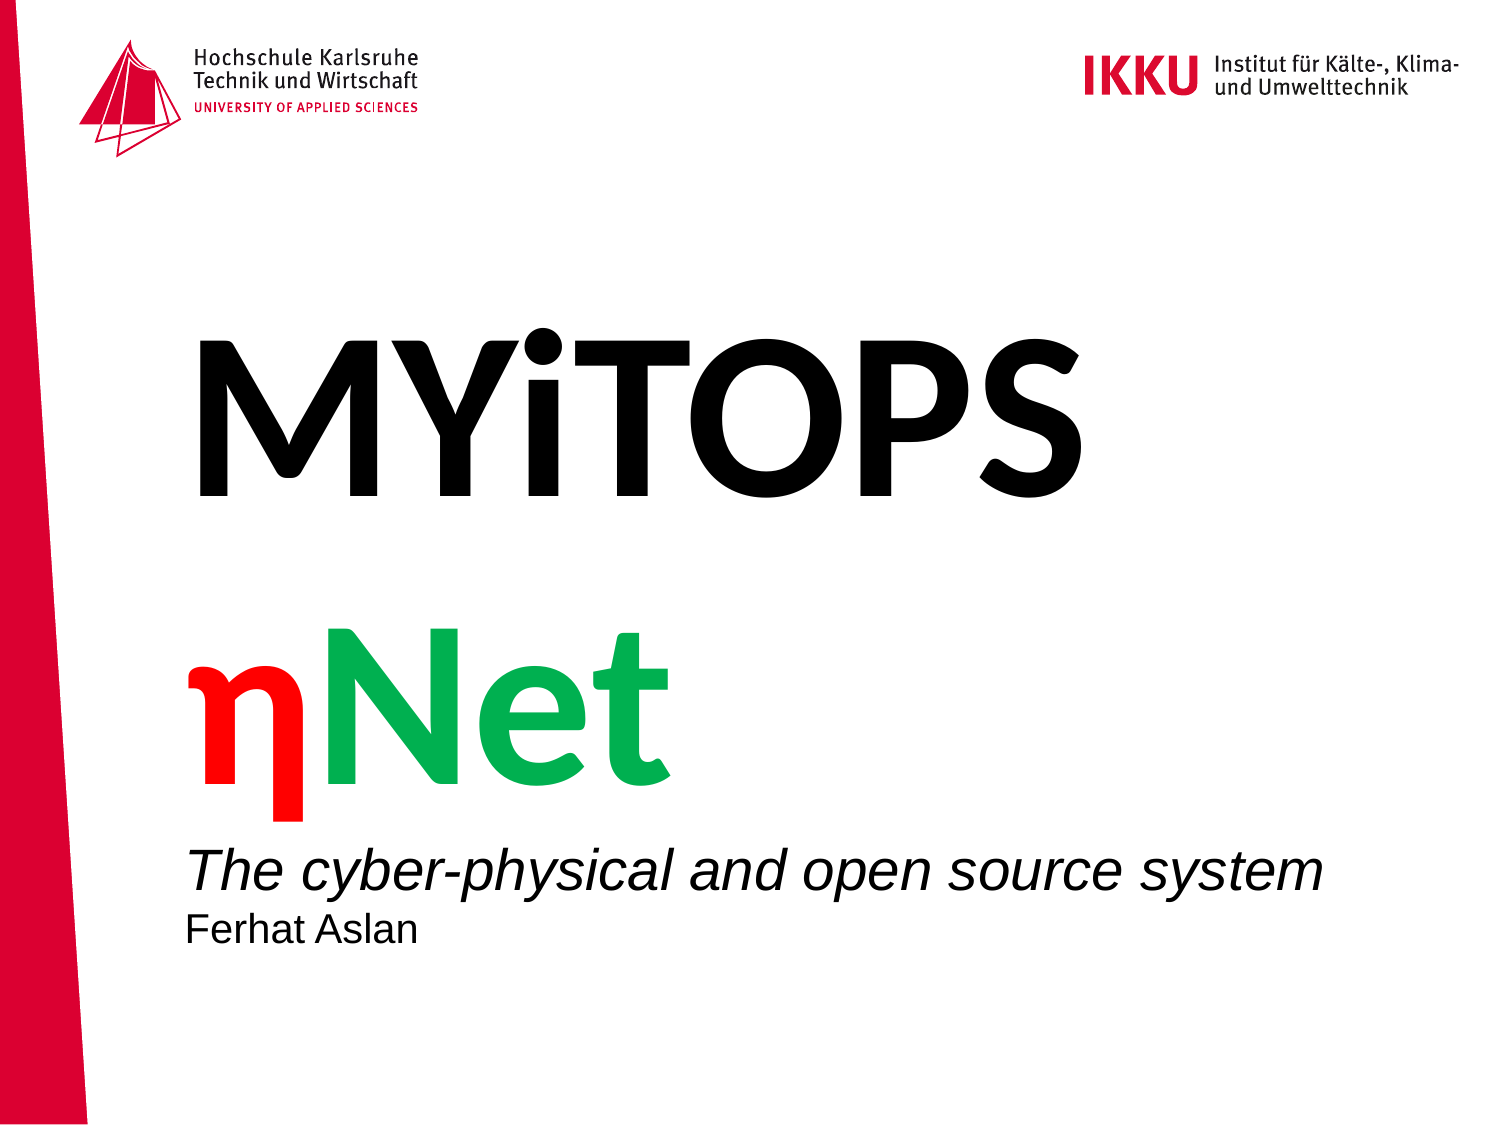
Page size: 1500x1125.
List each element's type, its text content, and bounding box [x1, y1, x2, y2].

text_box MYiTOPS ηNet The cyber-physical and open source system Ferhat Aslan [169, 249, 1445, 766]
